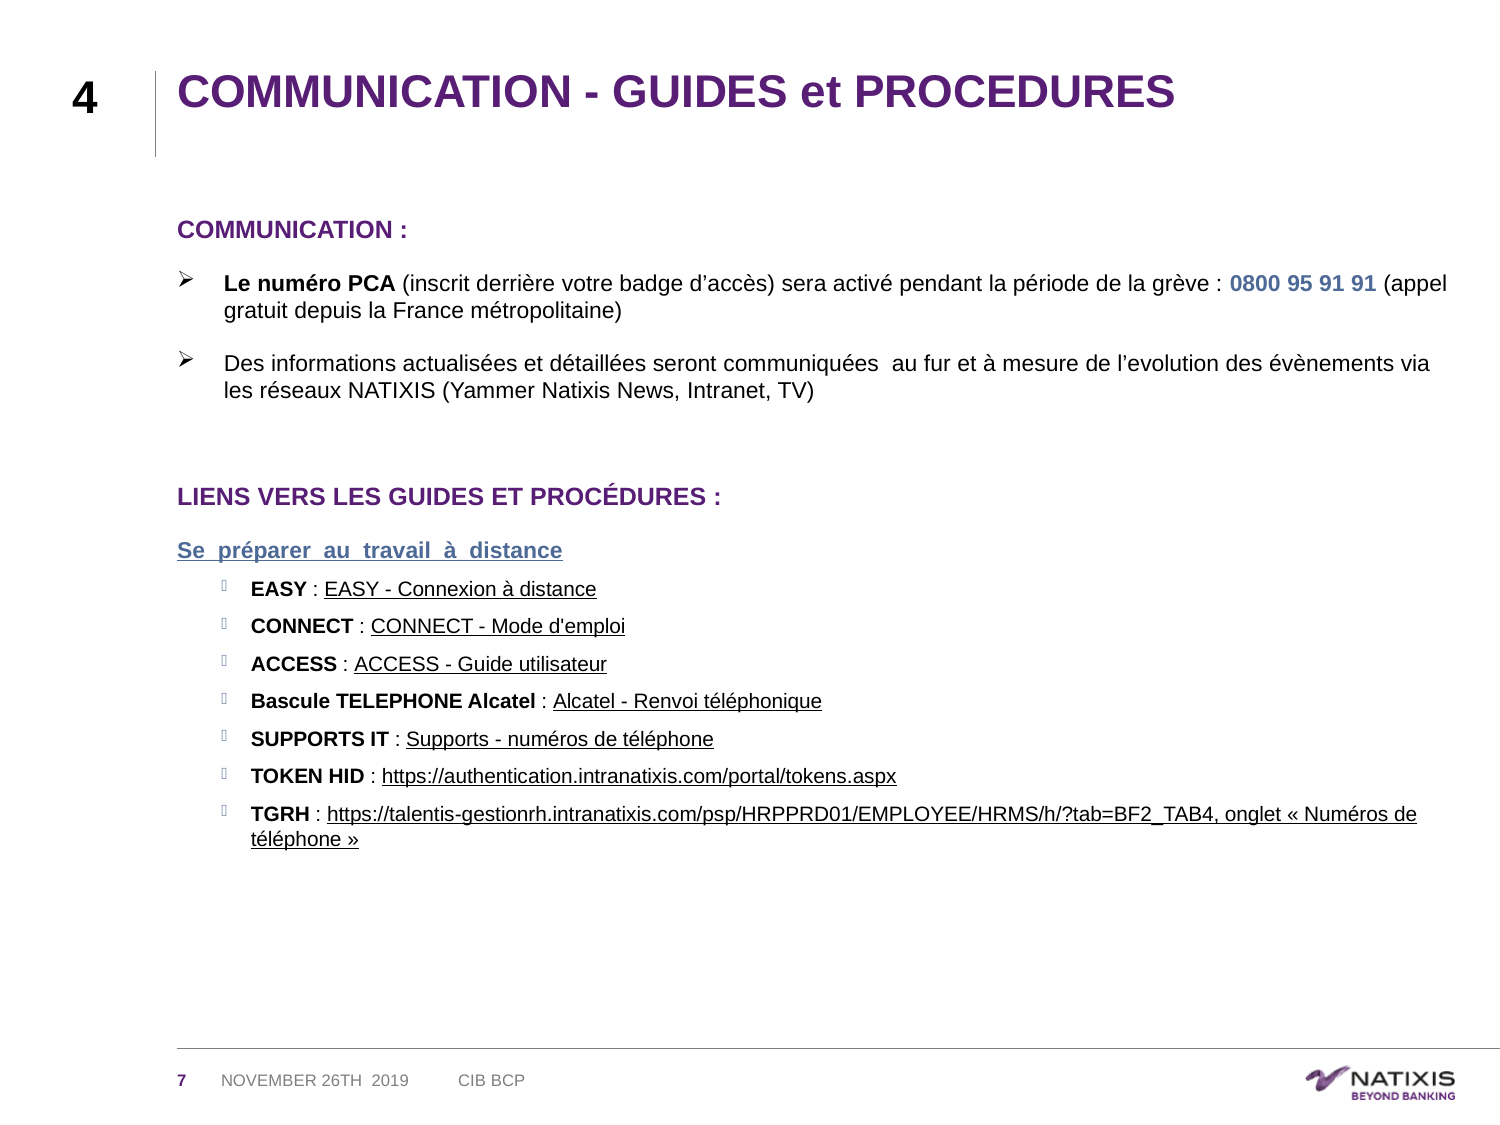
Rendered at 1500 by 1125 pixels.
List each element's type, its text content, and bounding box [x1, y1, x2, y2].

title COMMUNICATION - GUIDES et PROCEDURES [177, 67, 1454, 168]
footer CIB BCP [458, 1070, 1279, 1091]
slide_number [221, 1070, 420, 1091]
picture [1303, 1060, 1455, 1100]
list Communication : Le numéro PCA (inscrit derrière votre badge d’accès) sera activé pendant la période de la grève : 0800 95 91 91 (appel gratuit depuis la France métropolitaine) Des informations actualisées et détaillées seront communiquées au fur et à mesure de l’evolution des évènements via les réseaux NATIXIS (Yammer Natixis News, Intranet, TV) LIENS vers les Guides et procédures : Se_préparer_au_travail_à_distance EASY : EASY - Connexion à distance CONNECT : CONNECT - Mode d'emploi ACCESS : ACCESS - Guide utilisateur Bascule TELEPHONE Alcatel : Alcatel - Renvoi téléphonique SUPPORTS IT : Supports - numéros de téléphone TOKEN HID : https://authentication.intranatixis.com/portal/tokens.aspx TGRH : https://talentis-gestionrh.intranatixis.com/psp/HRPPRD01/EMPLOYEE/HRMS/h/?tab=BF2_TAB4, onglet « Numéros de téléphone » [177, 213, 1454, 929]
list 4 [36, 67, 134, 124]
slide_number 7 [177, 1069, 209, 1090]
